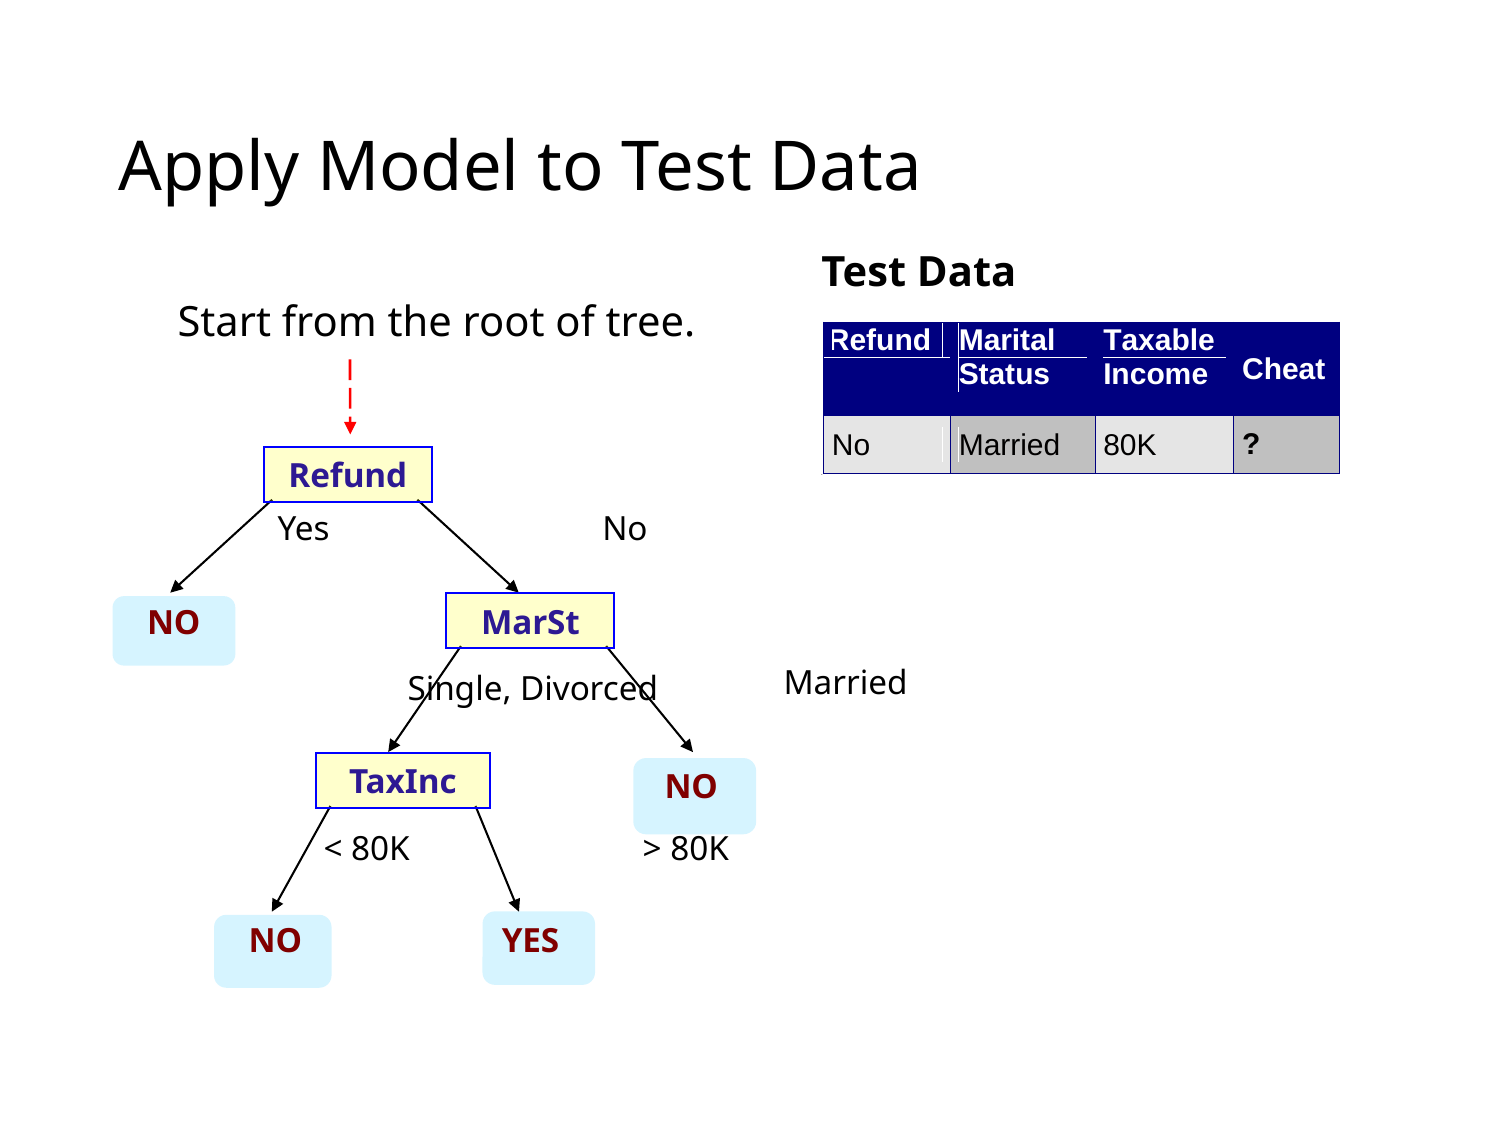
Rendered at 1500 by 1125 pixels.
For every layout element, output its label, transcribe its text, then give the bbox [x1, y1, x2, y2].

text_box Test Data [787, 246, 1050, 303]
title Apply Model to Test Data [103, 59, 1397, 278]
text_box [112, 446, 868, 988]
text_box Start from the root of tree. [162, 296, 725, 353]
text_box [812, 321, 1361, 508]
text_box [343, 411, 357, 435]
